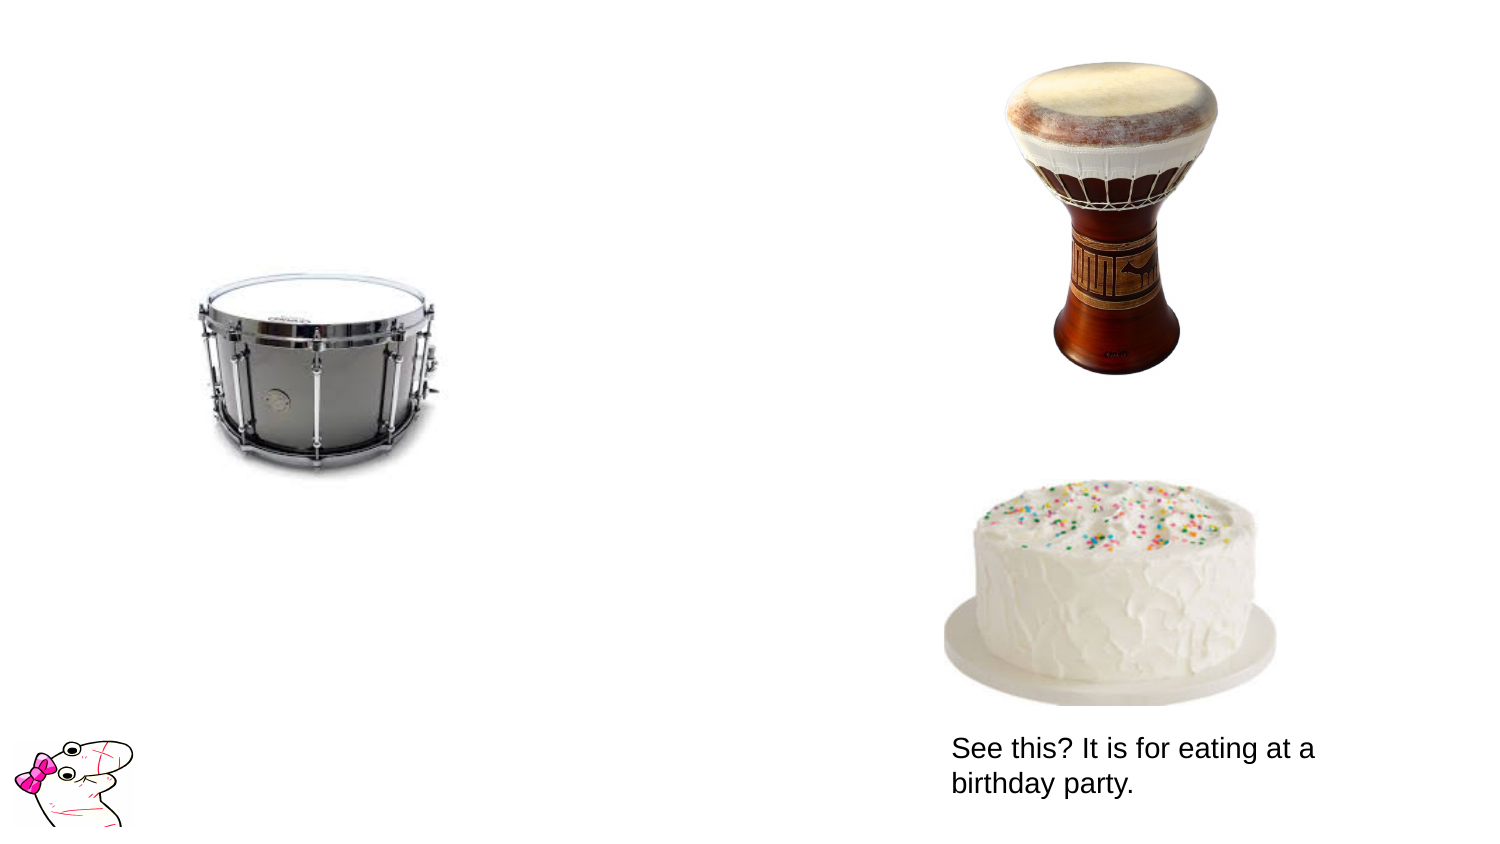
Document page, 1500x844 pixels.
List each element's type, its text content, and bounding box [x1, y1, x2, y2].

picture [13, 739, 134, 827]
picture [943, 479, 1278, 706]
picture [122, 243, 509, 501]
picture [990, 47, 1243, 388]
text_box See this? It is for eating at a birthday party. [943, 721, 1342, 807]
